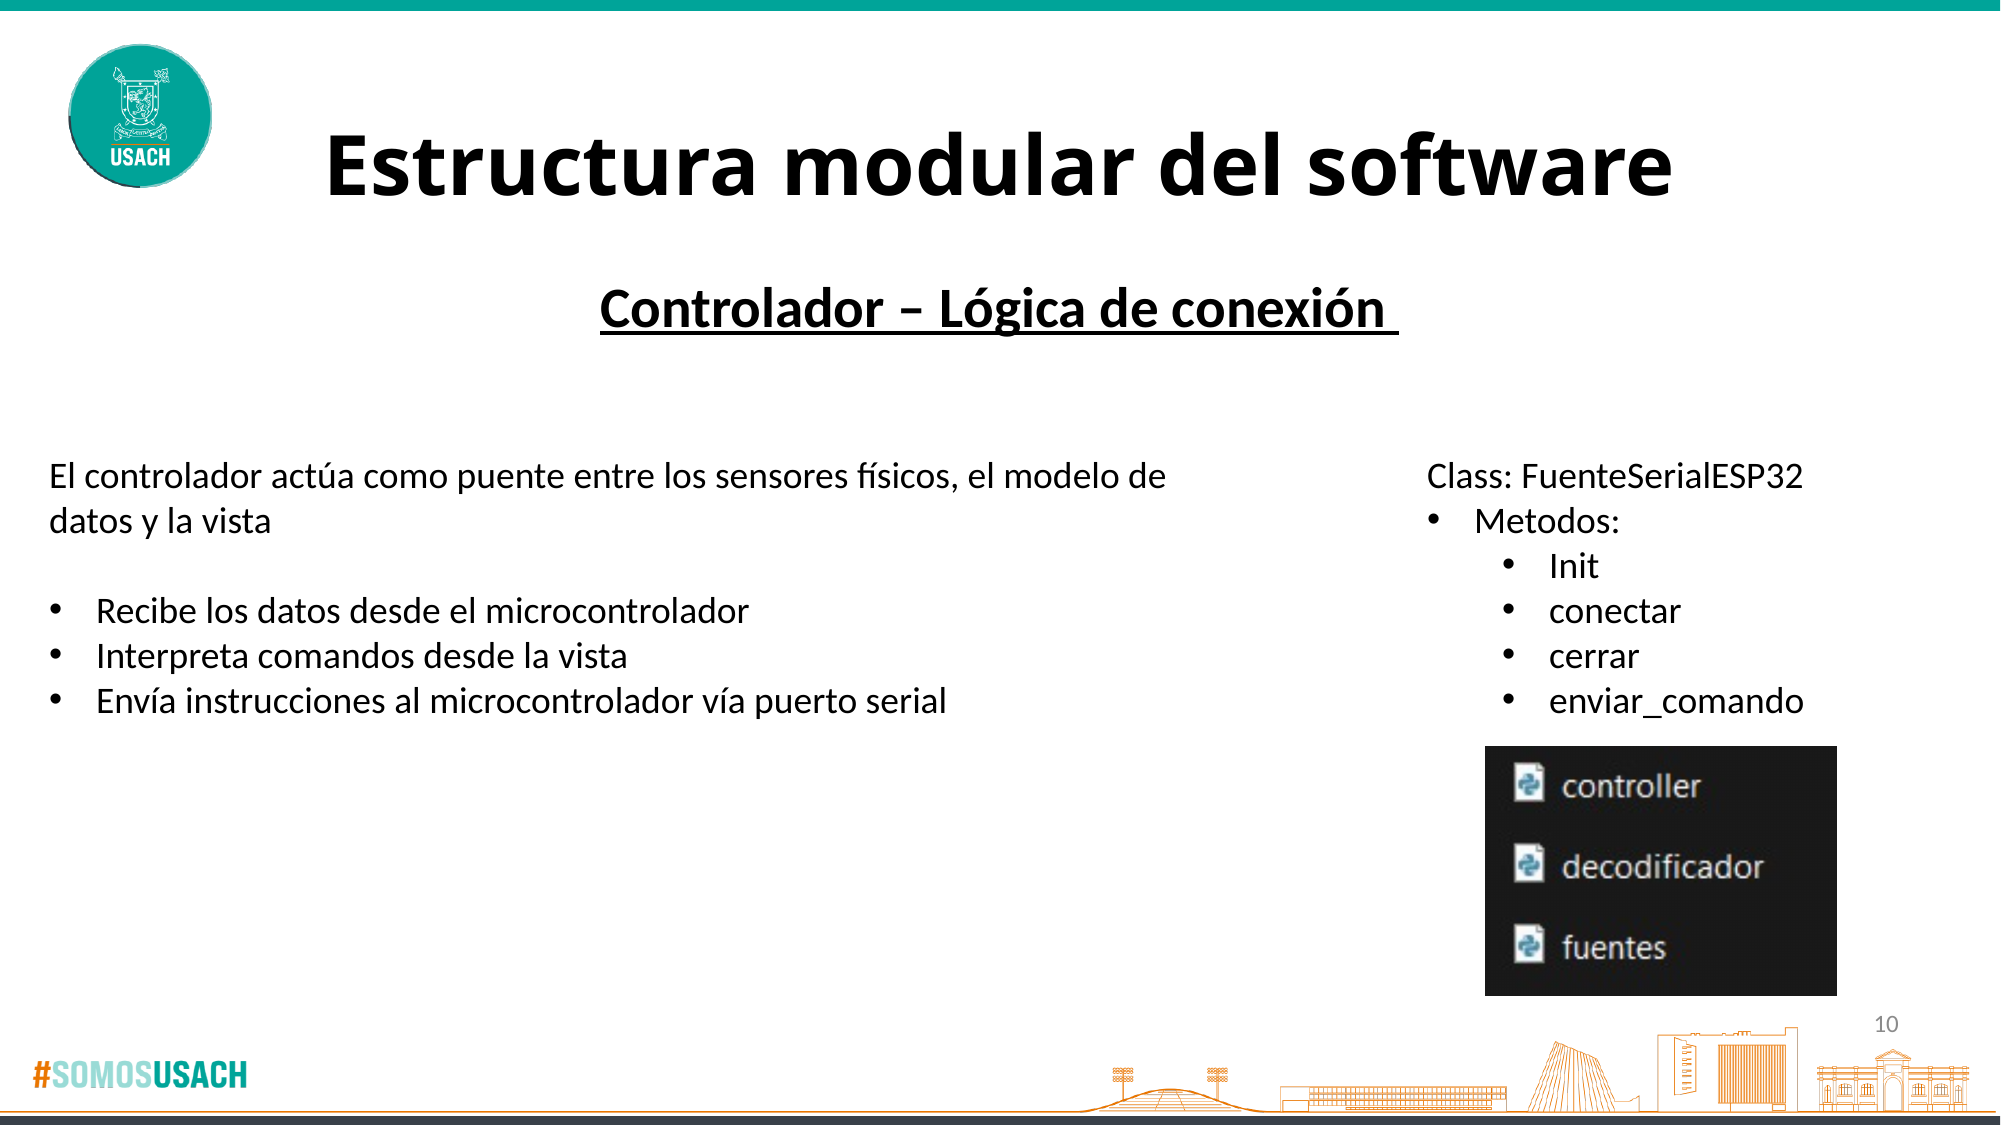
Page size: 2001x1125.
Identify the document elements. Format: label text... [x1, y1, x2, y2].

picture [1485, 746, 1837, 996]
slide_number 10 [1464, 992, 1915, 1053]
text_box Class: FuenteSerialESP32 Metodos: Init conectar cerrar enviar_comando [1412, 443, 1883, 729]
title Estructura modular del software [276, 102, 1724, 222]
text_box El controlador actúa como puente entre los sensores físicos, el modelo de datos y la vista Recibe los datos desde el microcontrolador Interpreta comandos desde la vista Envía instrucciones al microcontrolador vía puerto serial [34, 443, 1200, 729]
subtitle Controlador – Lógica de conexión [574, 270, 1426, 348]
